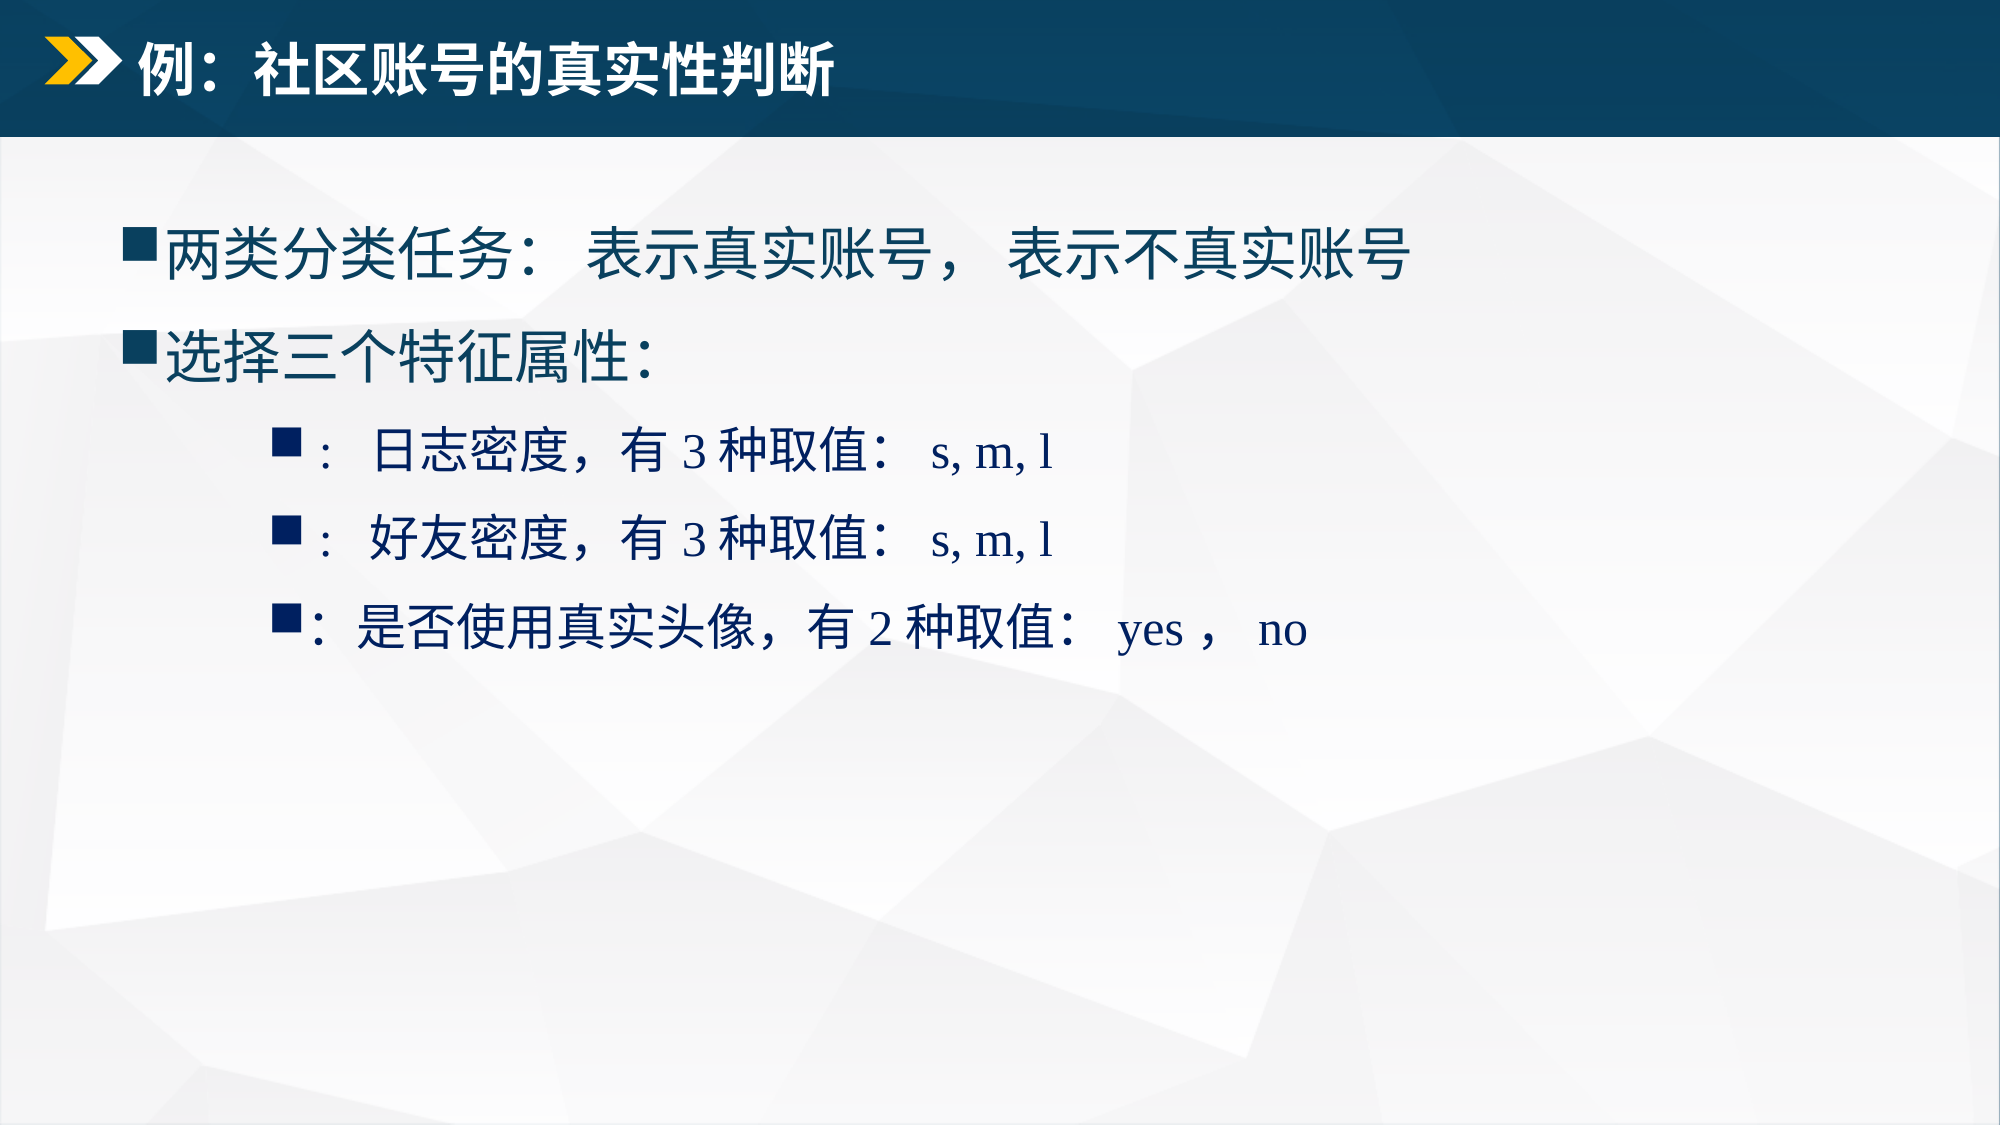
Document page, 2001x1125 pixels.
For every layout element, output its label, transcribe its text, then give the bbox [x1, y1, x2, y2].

title 例：社区账号的真实性判断 [122, 33, 1755, 124]
picture [0, 0, 2000, 1125]
